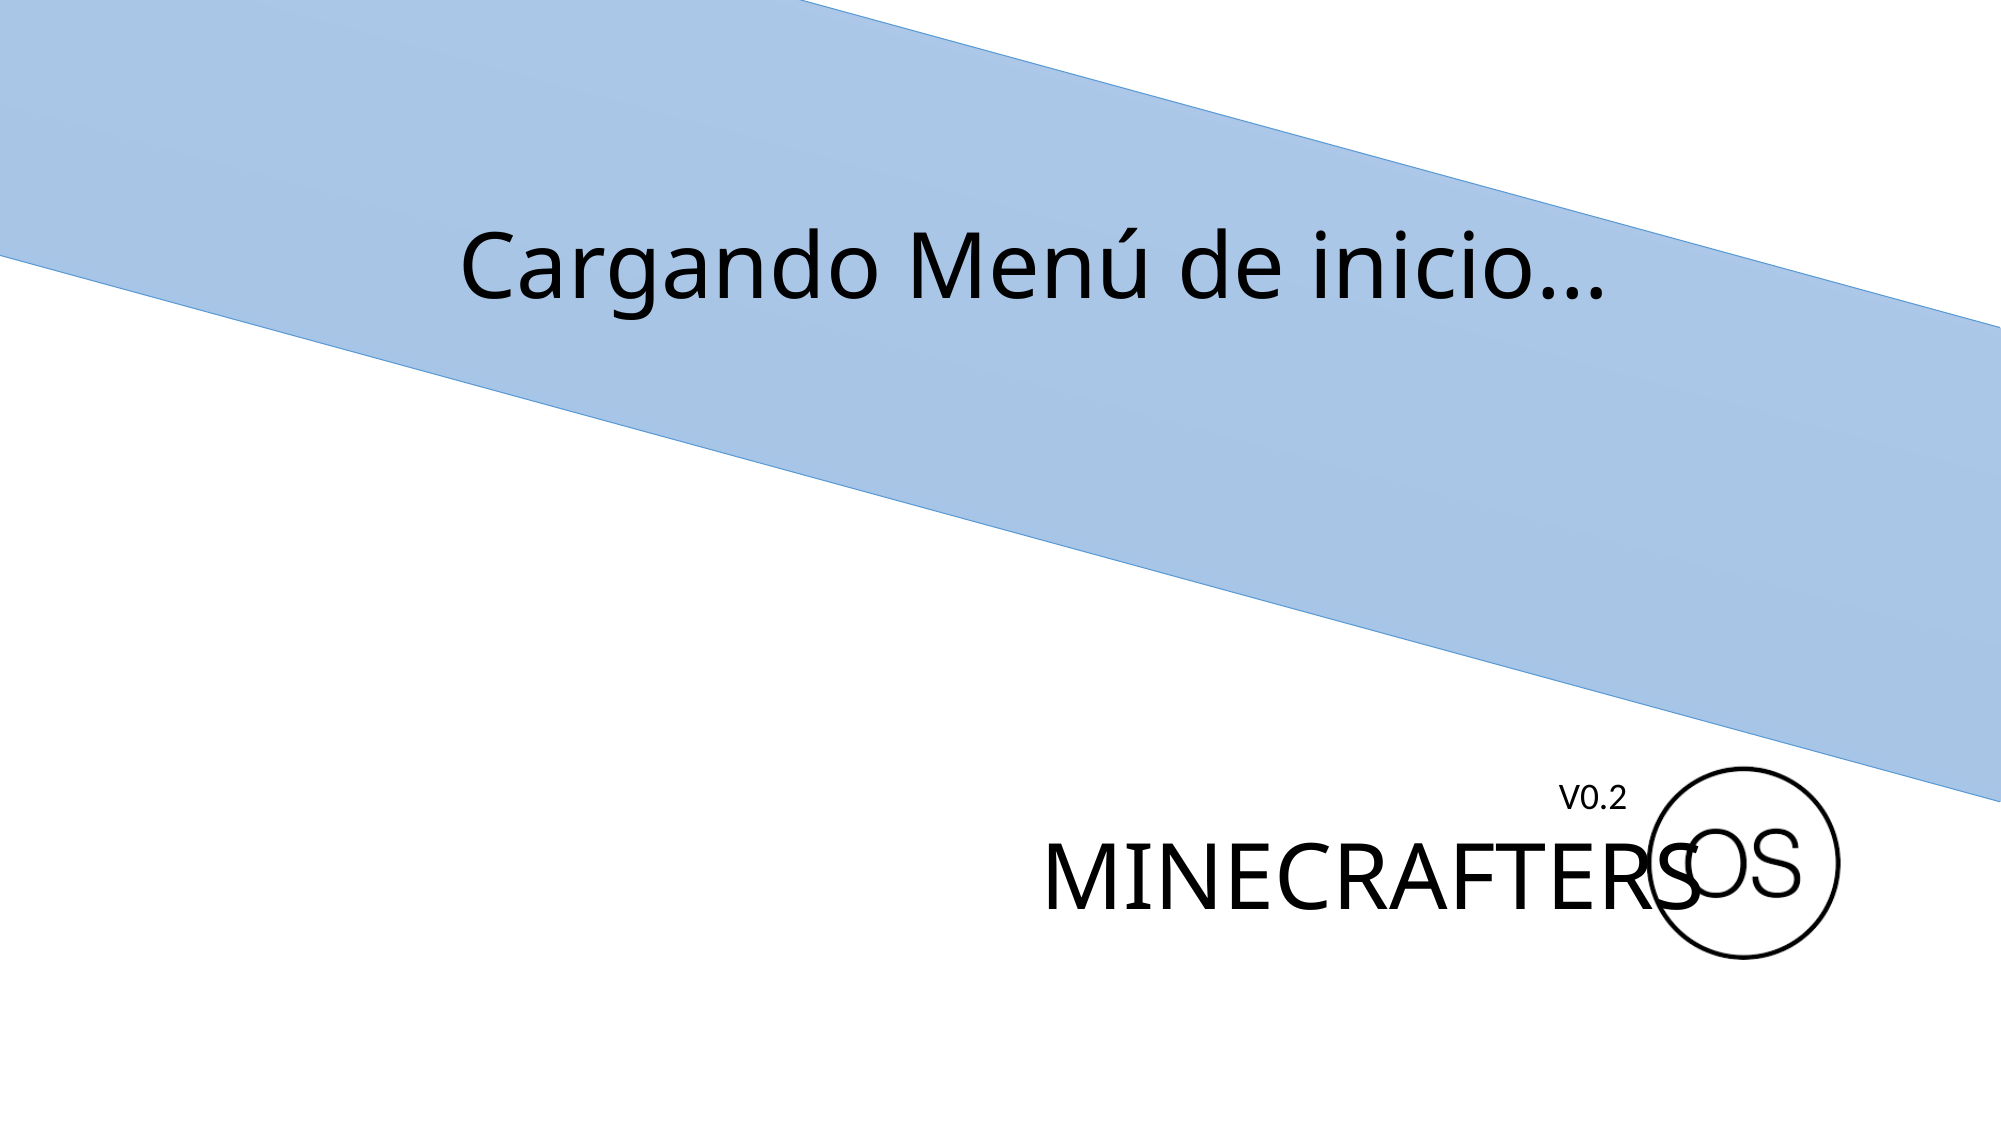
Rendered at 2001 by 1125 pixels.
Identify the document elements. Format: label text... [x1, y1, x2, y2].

text_box [446, 378, 2000, 803]
picture [1645, 764, 1847, 965]
text_box MINECRAFTERS [1024, 794, 1645, 965]
text_box [0, 0, 1389, 377]
title Cargando Menú de inicio… [443, 160, 2000, 378]
text_box V0.2 [1543, 764, 1645, 825]
